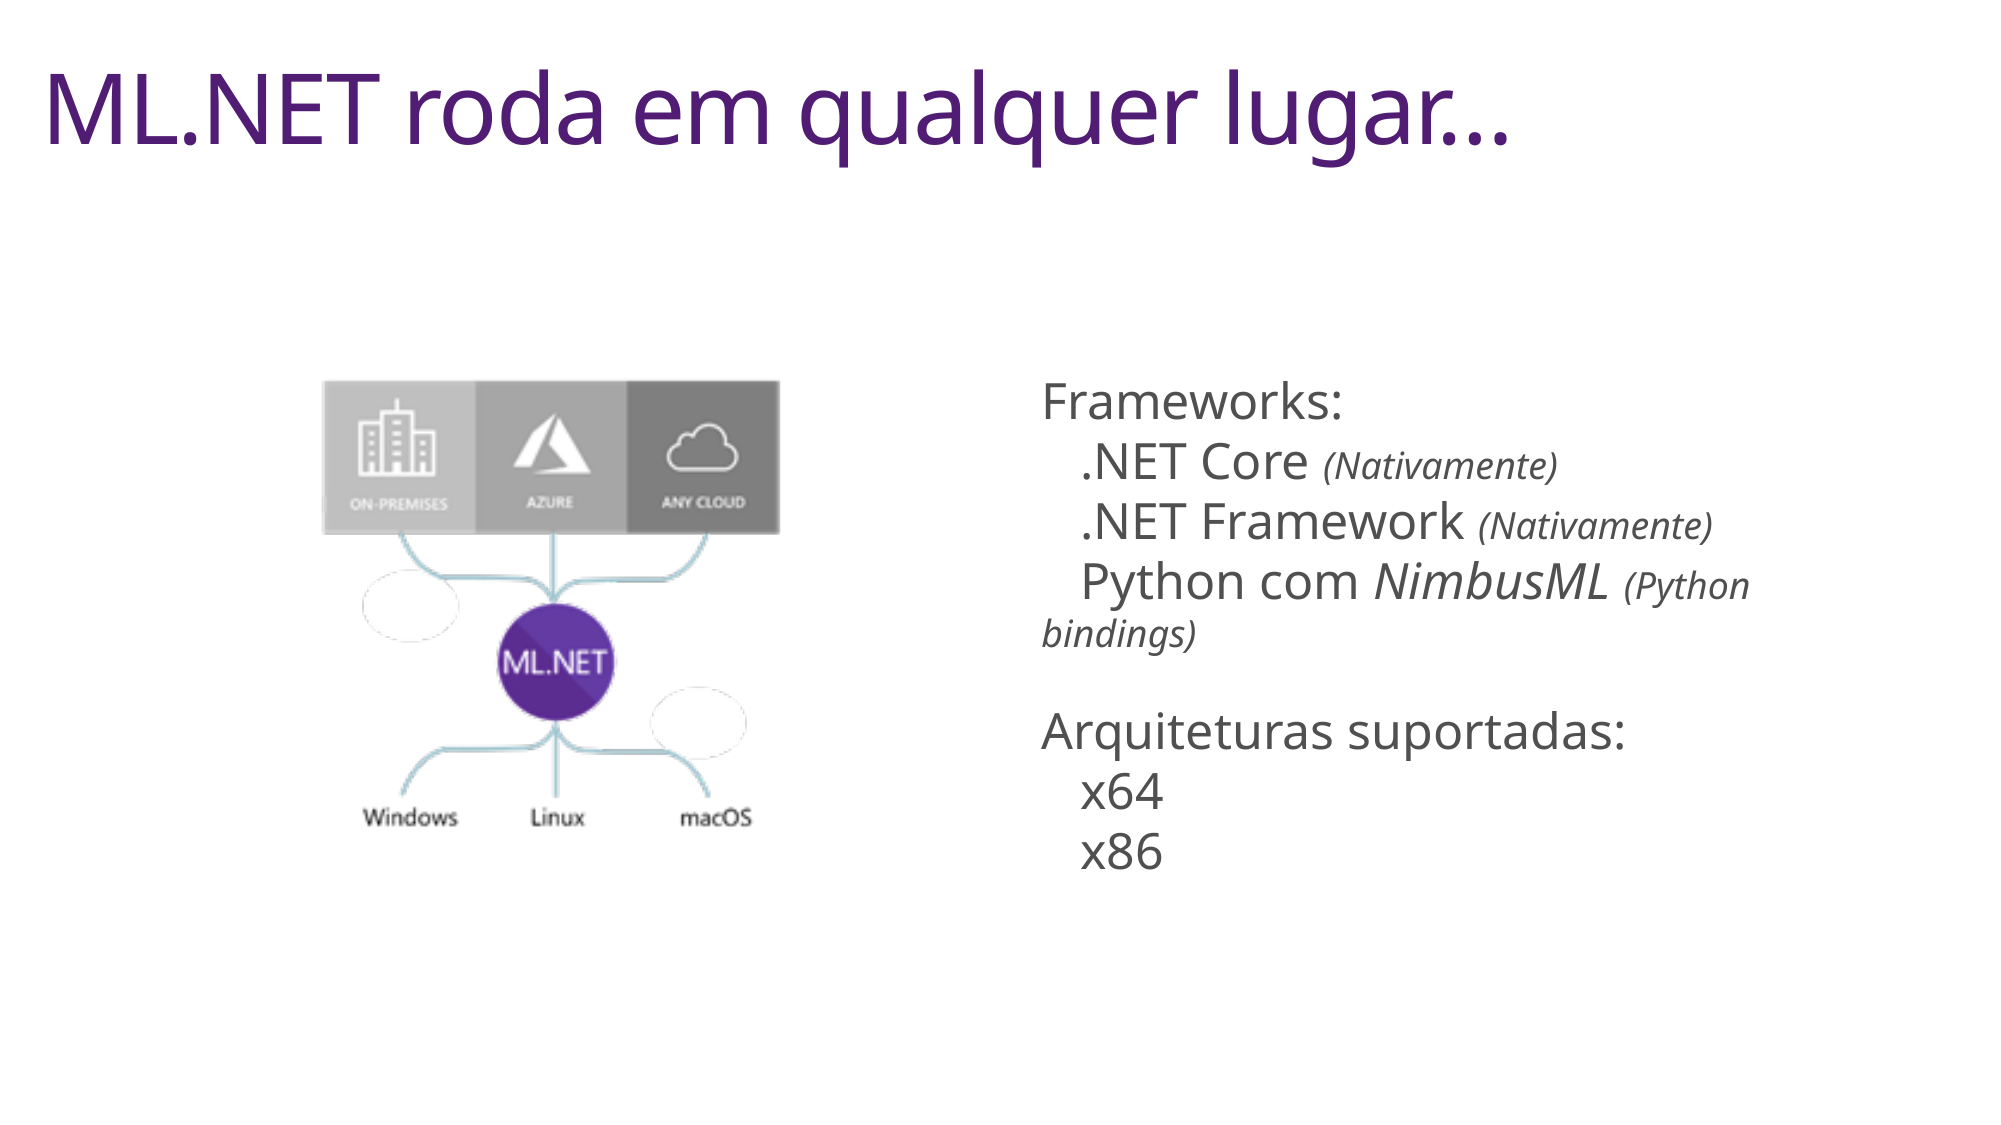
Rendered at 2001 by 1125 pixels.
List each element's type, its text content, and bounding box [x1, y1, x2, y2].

text_box Frameworks: .NET Core (Nativamente) .NET Framework (Nativamente) Python com NimbusML (Python bindings) Arquiteturas suportadas: x64 x86 [1026, 362, 1917, 887]
picture [256, 361, 865, 846]
title ML.NET roda em qualquer lugar… [17, 45, 1986, 187]
